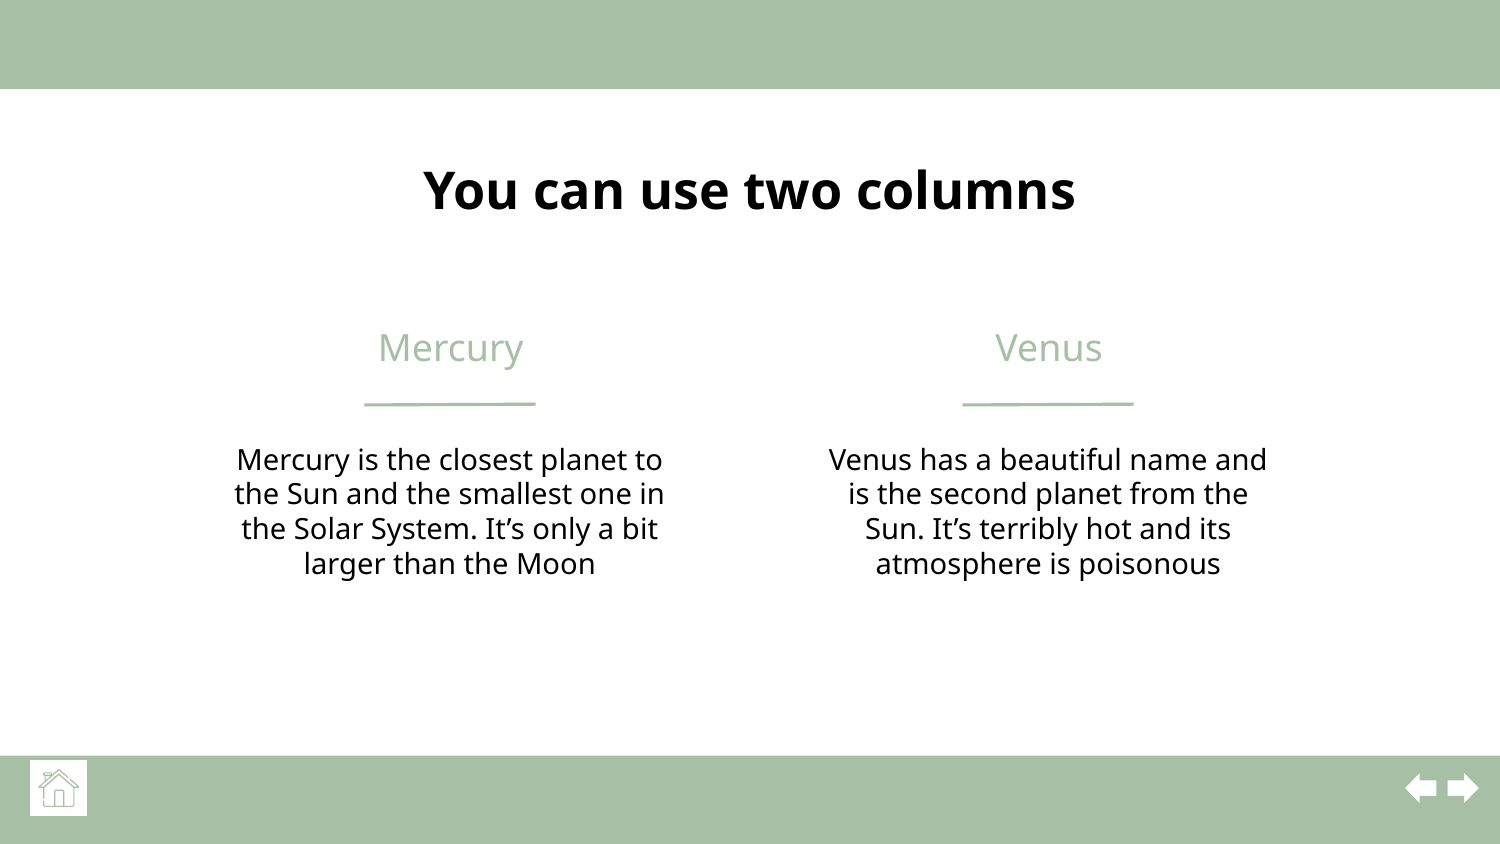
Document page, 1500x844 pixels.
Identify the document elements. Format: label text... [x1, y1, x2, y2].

text_box [29, 758, 88, 818]
subtitle Mercury is the closest planet to the Sun and the smallest one in the Solar System. It’s only a bit larger than the Moon [203, 425, 697, 629]
text_box [1446, 770, 1481, 806]
subtitle Venus has a beautiful name and is the second planet from the Sun. It’s terribly hot and its atmosphere is poisonous [801, 425, 1296, 629]
title You can use two columns [116, 142, 1383, 233]
text_box [38, 769, 80, 807]
subtitle Mercury [204, 311, 698, 384]
text_box [1403, 771, 1438, 806]
subtitle Venus [802, 311, 1296, 384]
